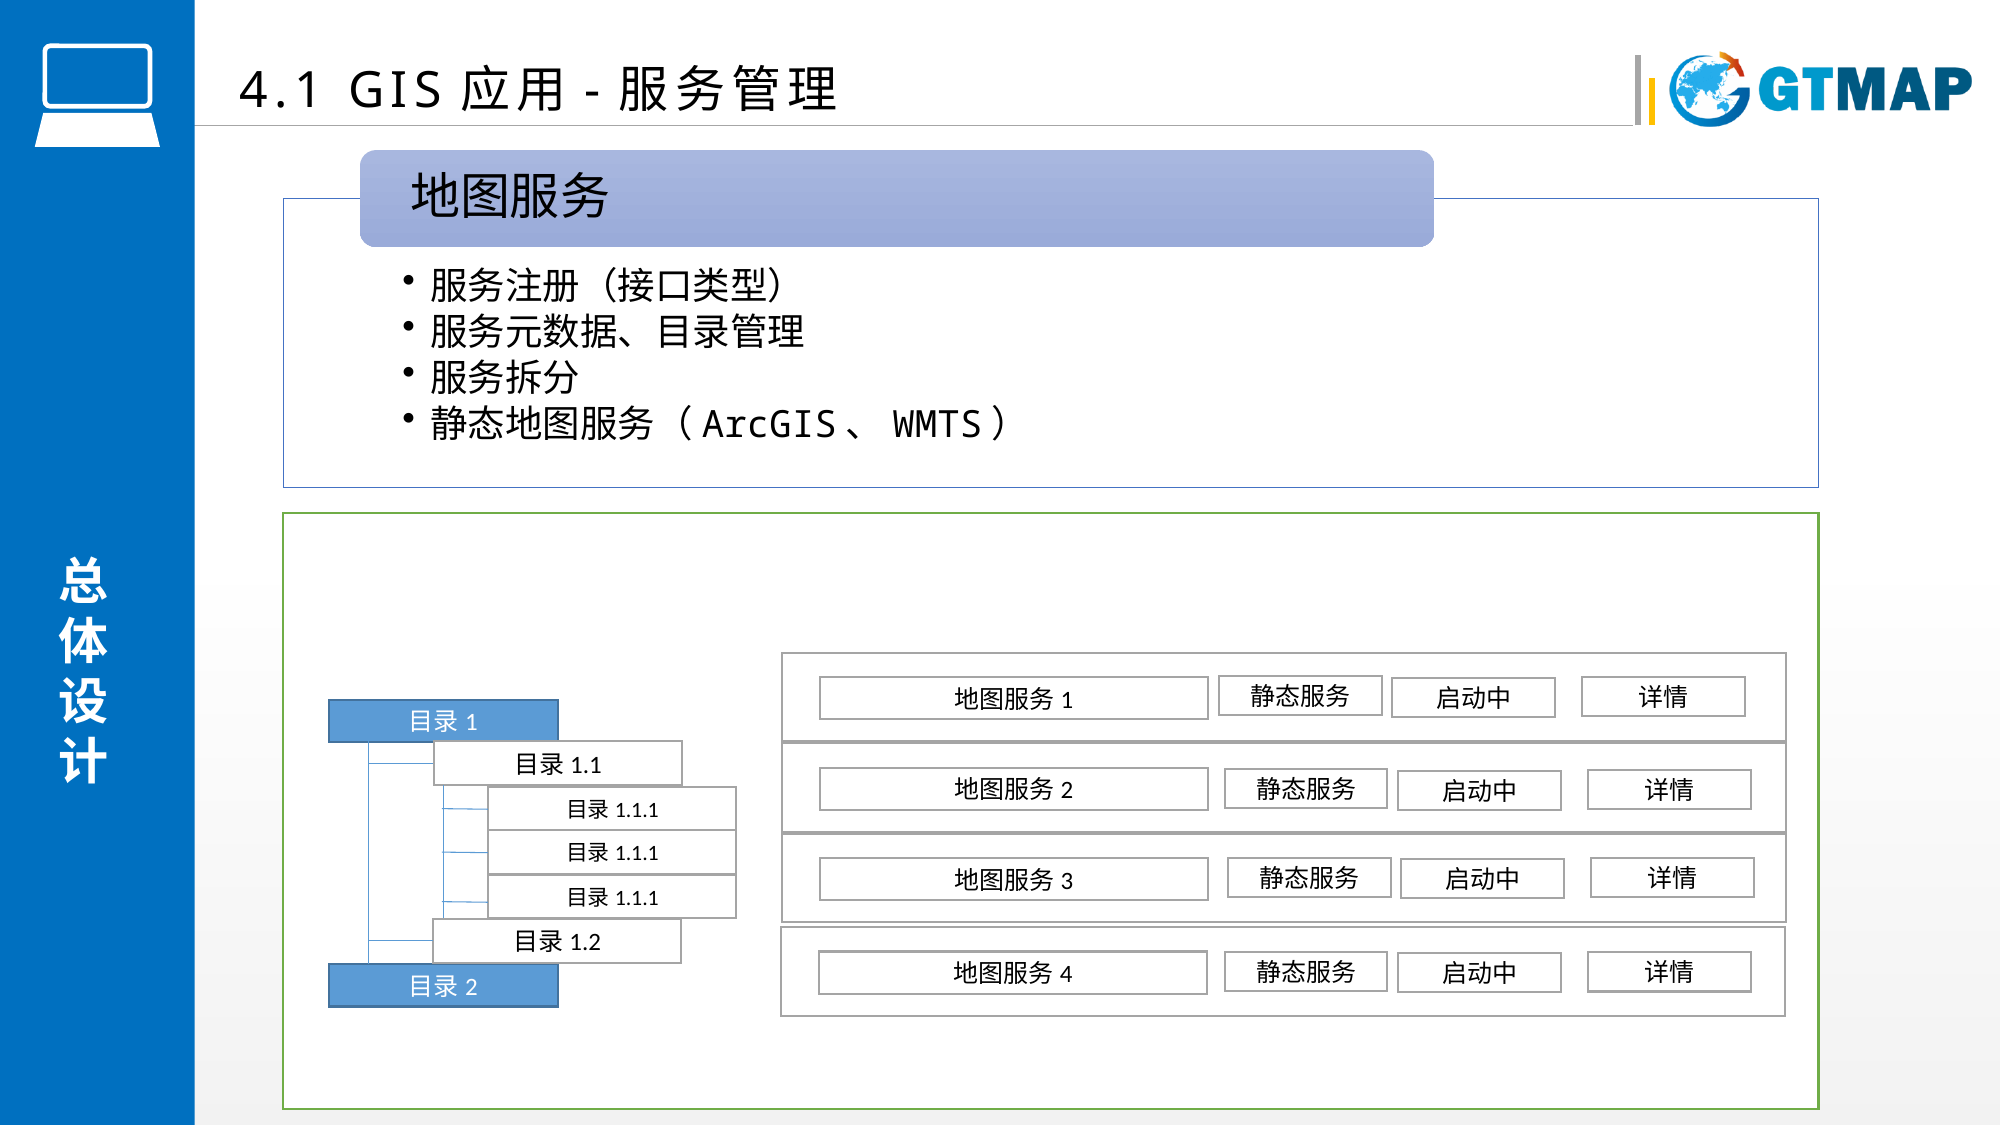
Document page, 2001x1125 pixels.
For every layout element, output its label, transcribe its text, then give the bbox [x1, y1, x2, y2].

text_box 启动中 [1391, 677, 1556, 718]
text_box 目录1.1.1 [487, 873, 737, 919]
text_box 地图服务4 [818, 950, 1208, 995]
text_box 详情 [1581, 676, 1746, 717]
text_box 启动中 [1397, 952, 1562, 993]
text_box 静态服务 [1224, 951, 1388, 992]
text_box 启动中 [1397, 770, 1562, 811]
text_box [780, 926, 1786, 1017]
text_box 目录1.1 [433, 740, 683, 786]
picture [1663, 42, 1976, 131]
text_box 地图服务2 [819, 767, 1209, 811]
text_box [283, 147, 1819, 491]
text_box 静态服务 [1227, 857, 1392, 898]
text_box 静态服务 [1218, 675, 1383, 716]
text_box 详情 [1590, 857, 1755, 898]
text_box 详情 [1587, 951, 1752, 993]
text_box 启动中 [1400, 858, 1565, 899]
text_box [781, 742, 1787, 833]
text_box 目录1.2 [432, 918, 682, 964]
text_box 地图服务3 [819, 857, 1209, 901]
text_box 目录1.1.1 [487, 829, 737, 873]
text_box 目录1.1.1 [487, 786, 737, 829]
text_box 目录1 [328, 699, 559, 743]
text_box 地图服务1 [781, 652, 1787, 742]
text_box 静态服务 [1224, 768, 1388, 809]
text_box 地图服务1 [819, 676, 1209, 720]
text_box [781, 833, 1787, 923]
text_box 详情 [1587, 769, 1752, 810]
list 4.1 GIS应用-服务管理 [225, 42, 1248, 126]
text_box [282, 512, 1820, 1110]
text_box 目录2 [328, 963, 559, 1008]
